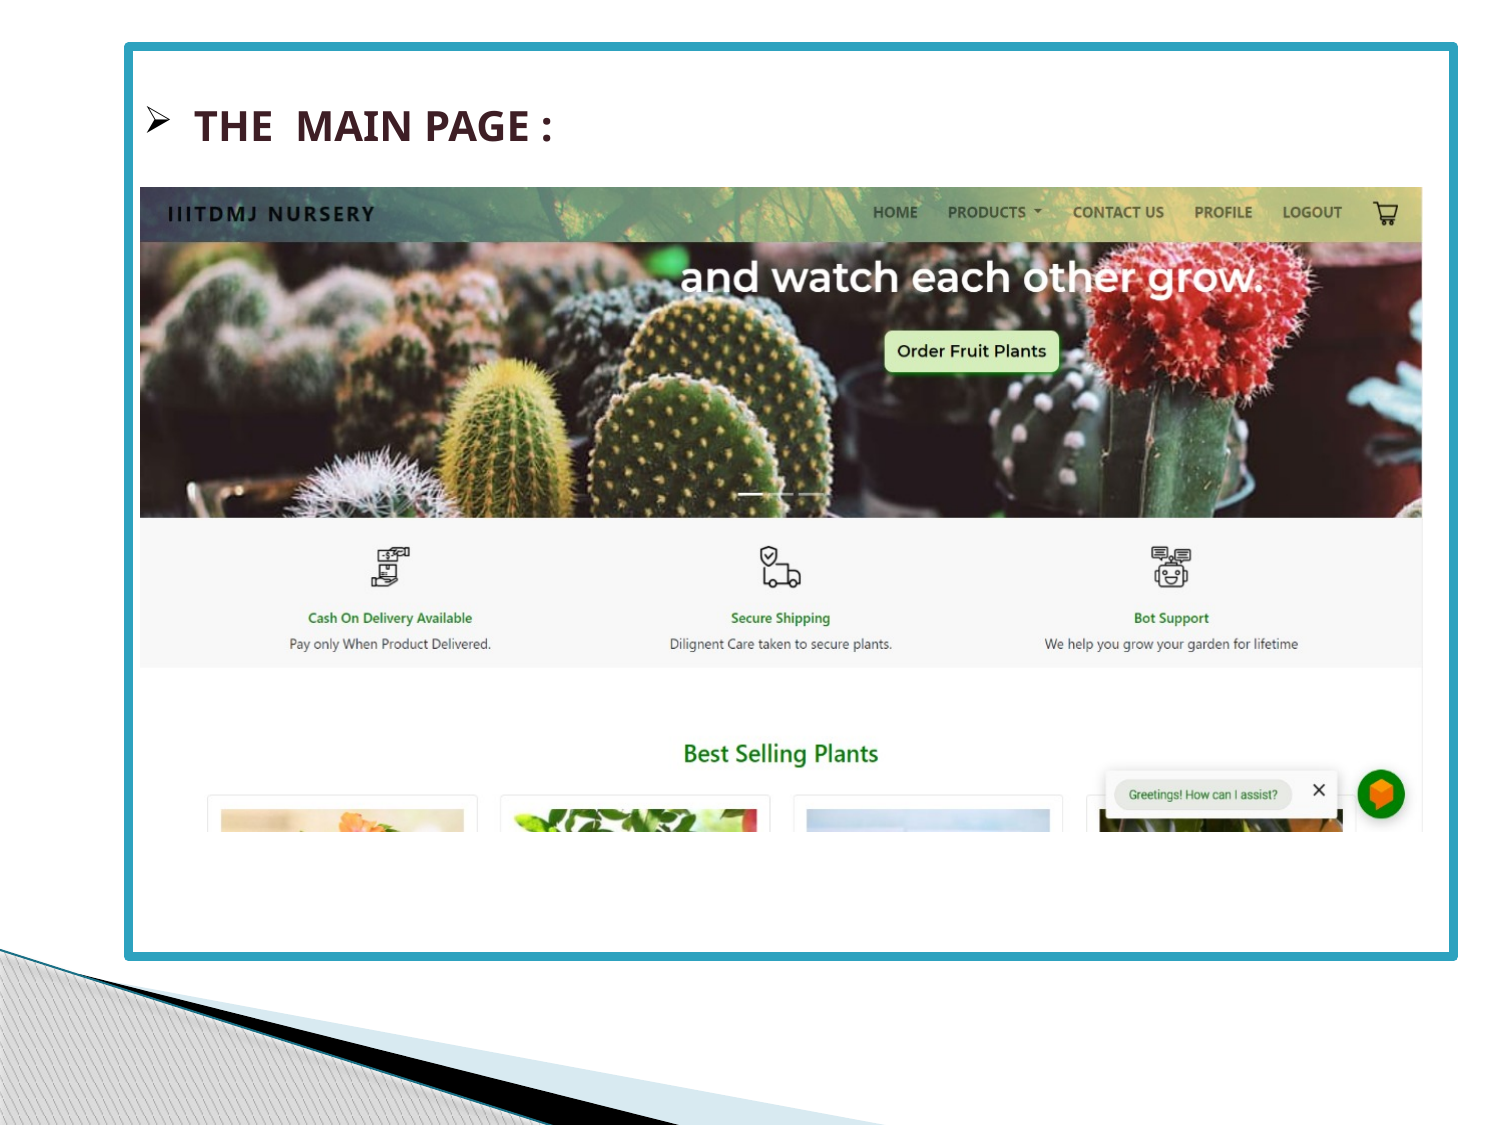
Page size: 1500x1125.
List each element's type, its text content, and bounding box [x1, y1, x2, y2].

picture [140, 187, 1424, 833]
text_box THE MAIN PAGE : [124, 42, 1458, 961]
